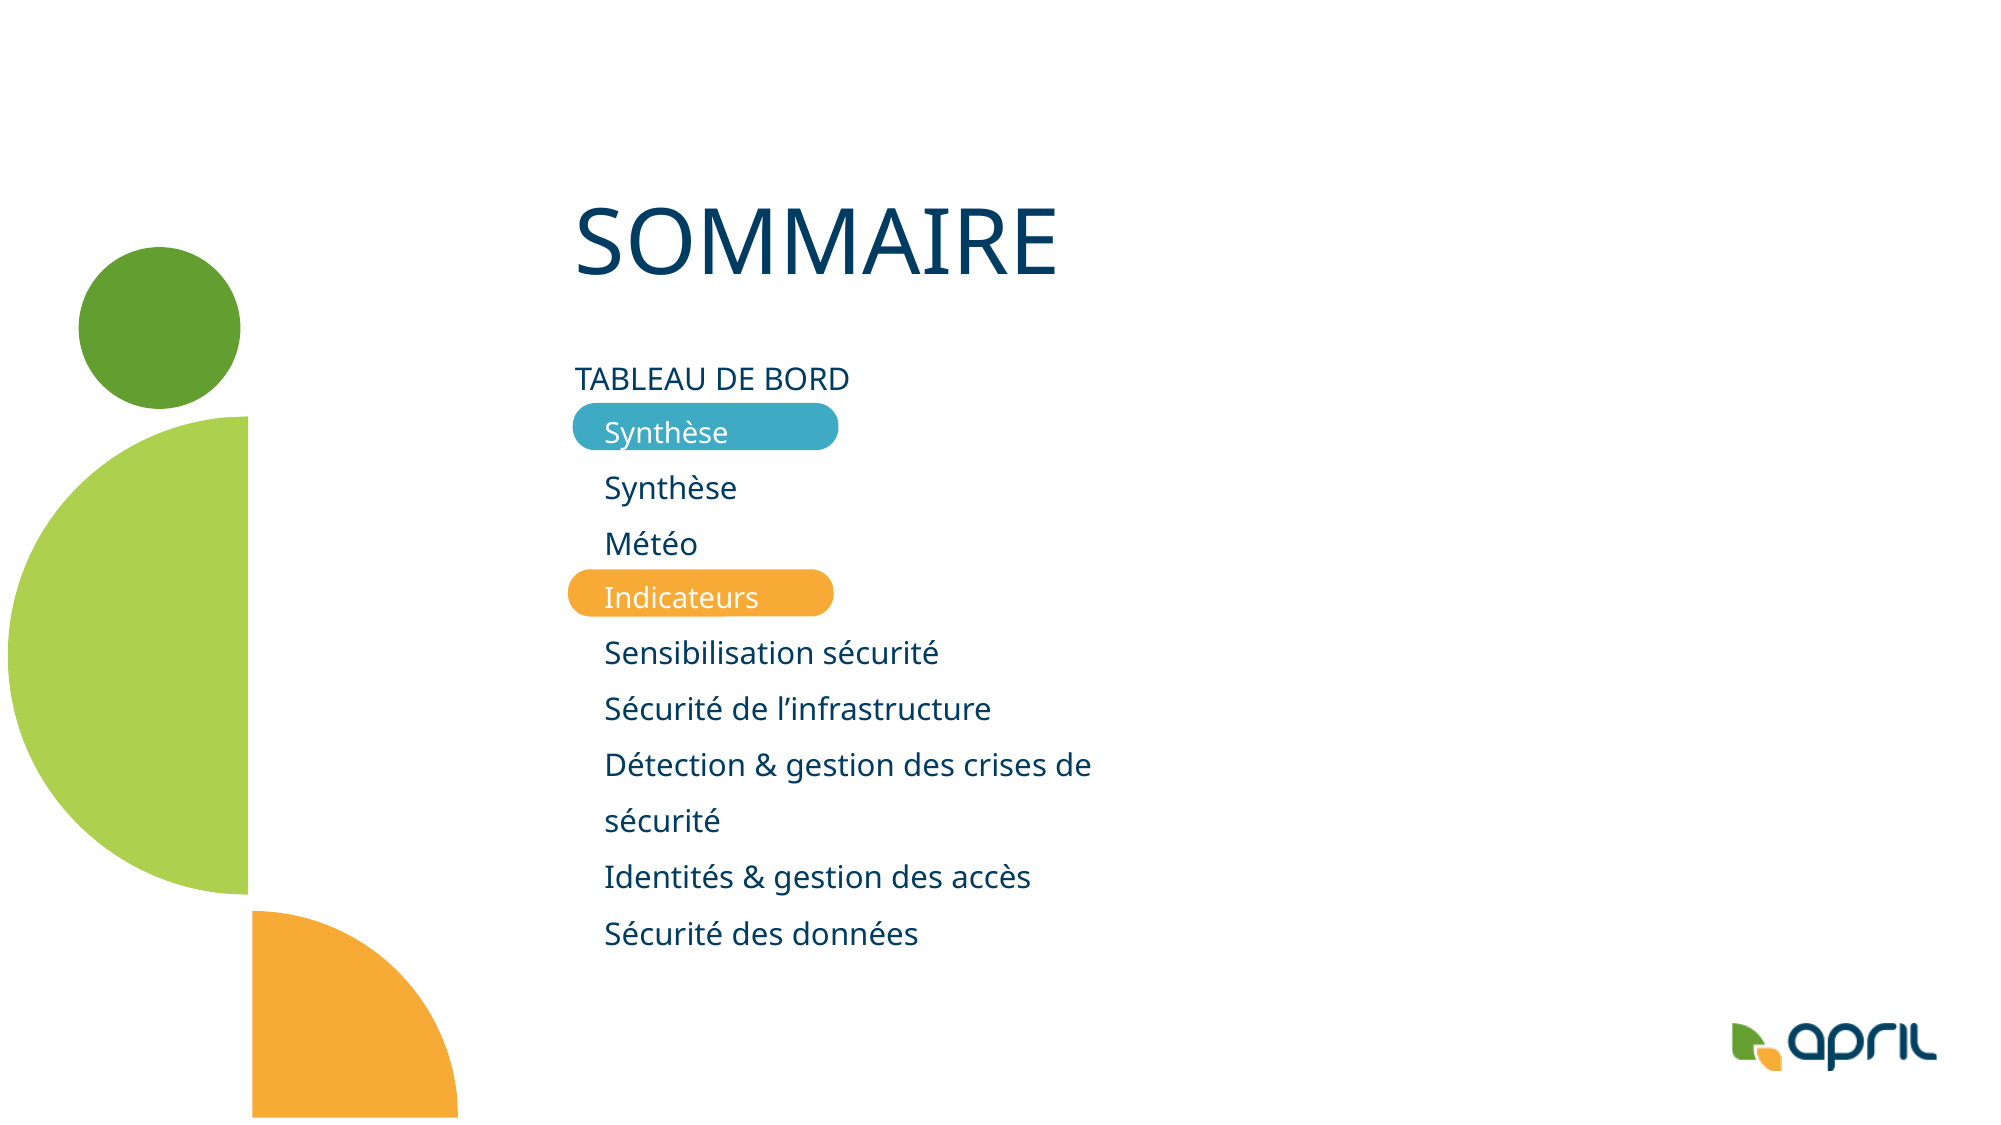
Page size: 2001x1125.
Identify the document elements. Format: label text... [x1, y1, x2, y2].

title SOMMAIRE [568, 182, 1863, 294]
list Tableau de bord Synthèse Synthèse Météo Indicateurs Sensibilisation sécurité Sécurité de l’infrastructure Détection & gestion des crises de sécurité Identités & gestion des accès Sécurité des données [568, 359, 1142, 953]
